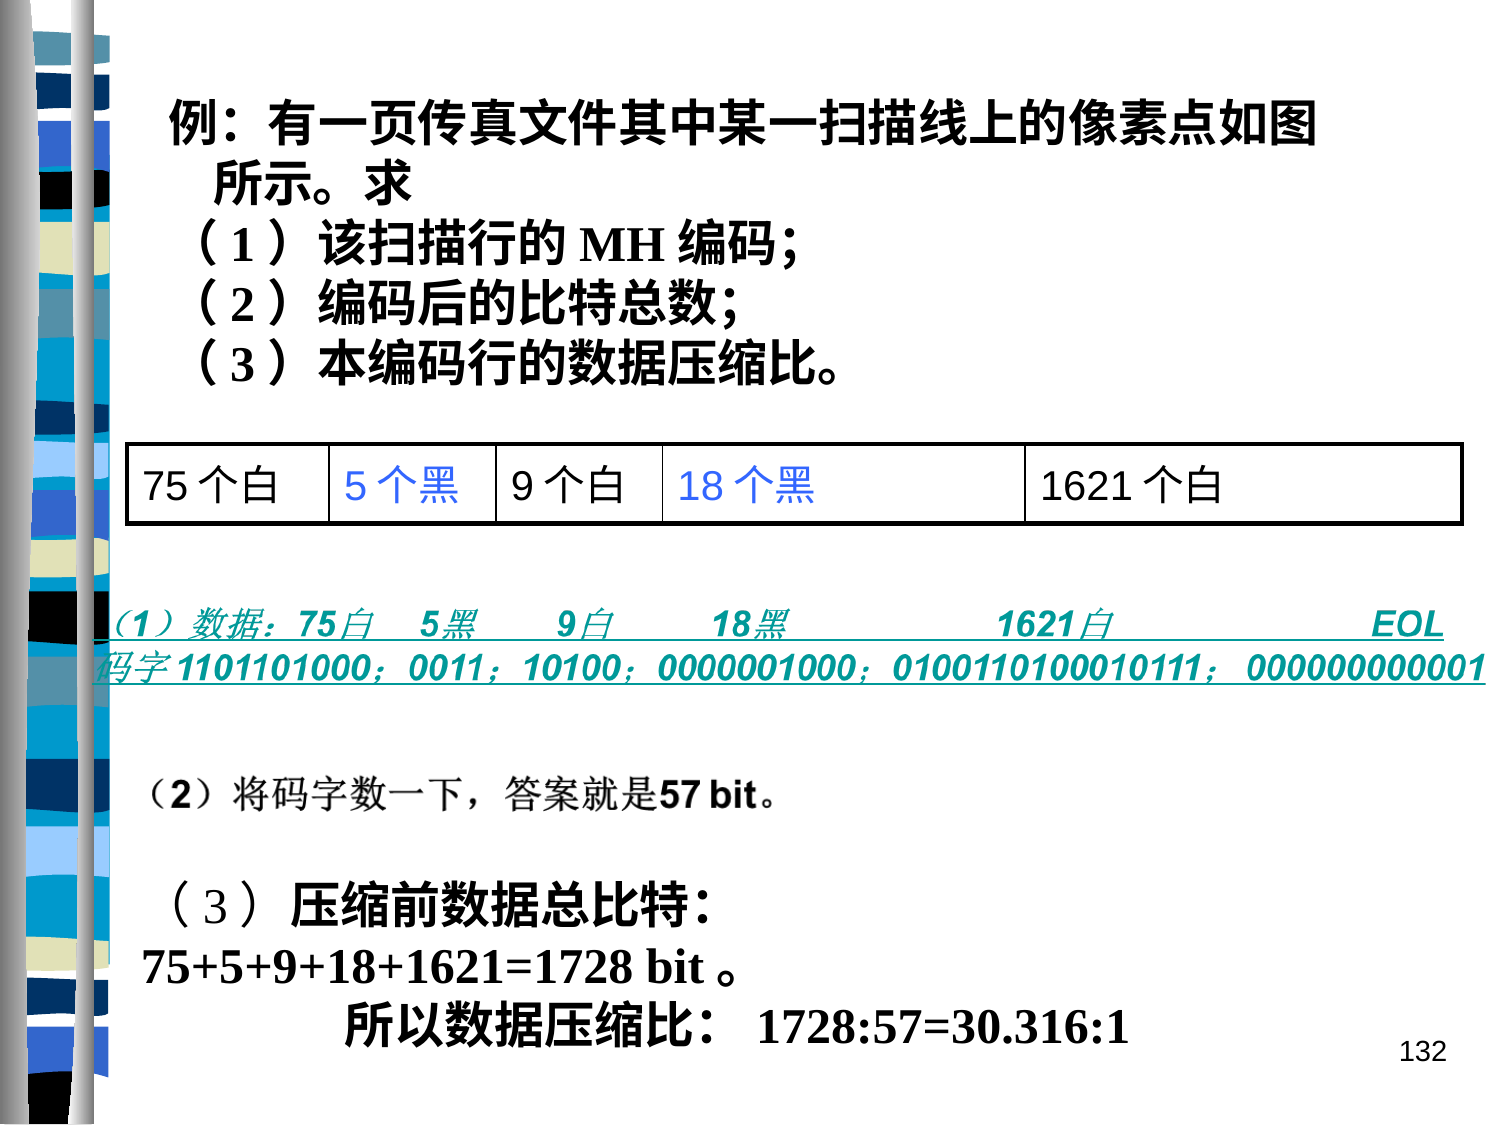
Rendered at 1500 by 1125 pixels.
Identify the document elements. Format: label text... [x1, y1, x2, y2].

picture [70, 585, 1500, 711]
table_header 75个白 [129, 446, 328, 521]
slide_number 132 [1149, 1024, 1463, 1101]
table_header 1621个白 [1026, 446, 1460, 521]
table_header 18个黑 [663, 446, 1024, 521]
text_box 例：有一页传真文件其中某一扫描线上的像素点如图 所示。求 （1）该扫描行的MH编码； （2）编码后的比特总数； （3）本编码行的数据压缩比。 [153, 84, 1359, 399]
table_header 9个白 [497, 446, 662, 521]
text_box （3）压缩前数据总比特： 75+5+9+18+1621=1728 bit。 所以数据压缩比：1728:57=30.316:1 [126, 866, 1170, 1061]
picture [105, 753, 1217, 841]
table_header 5个黑 [330, 446, 495, 521]
